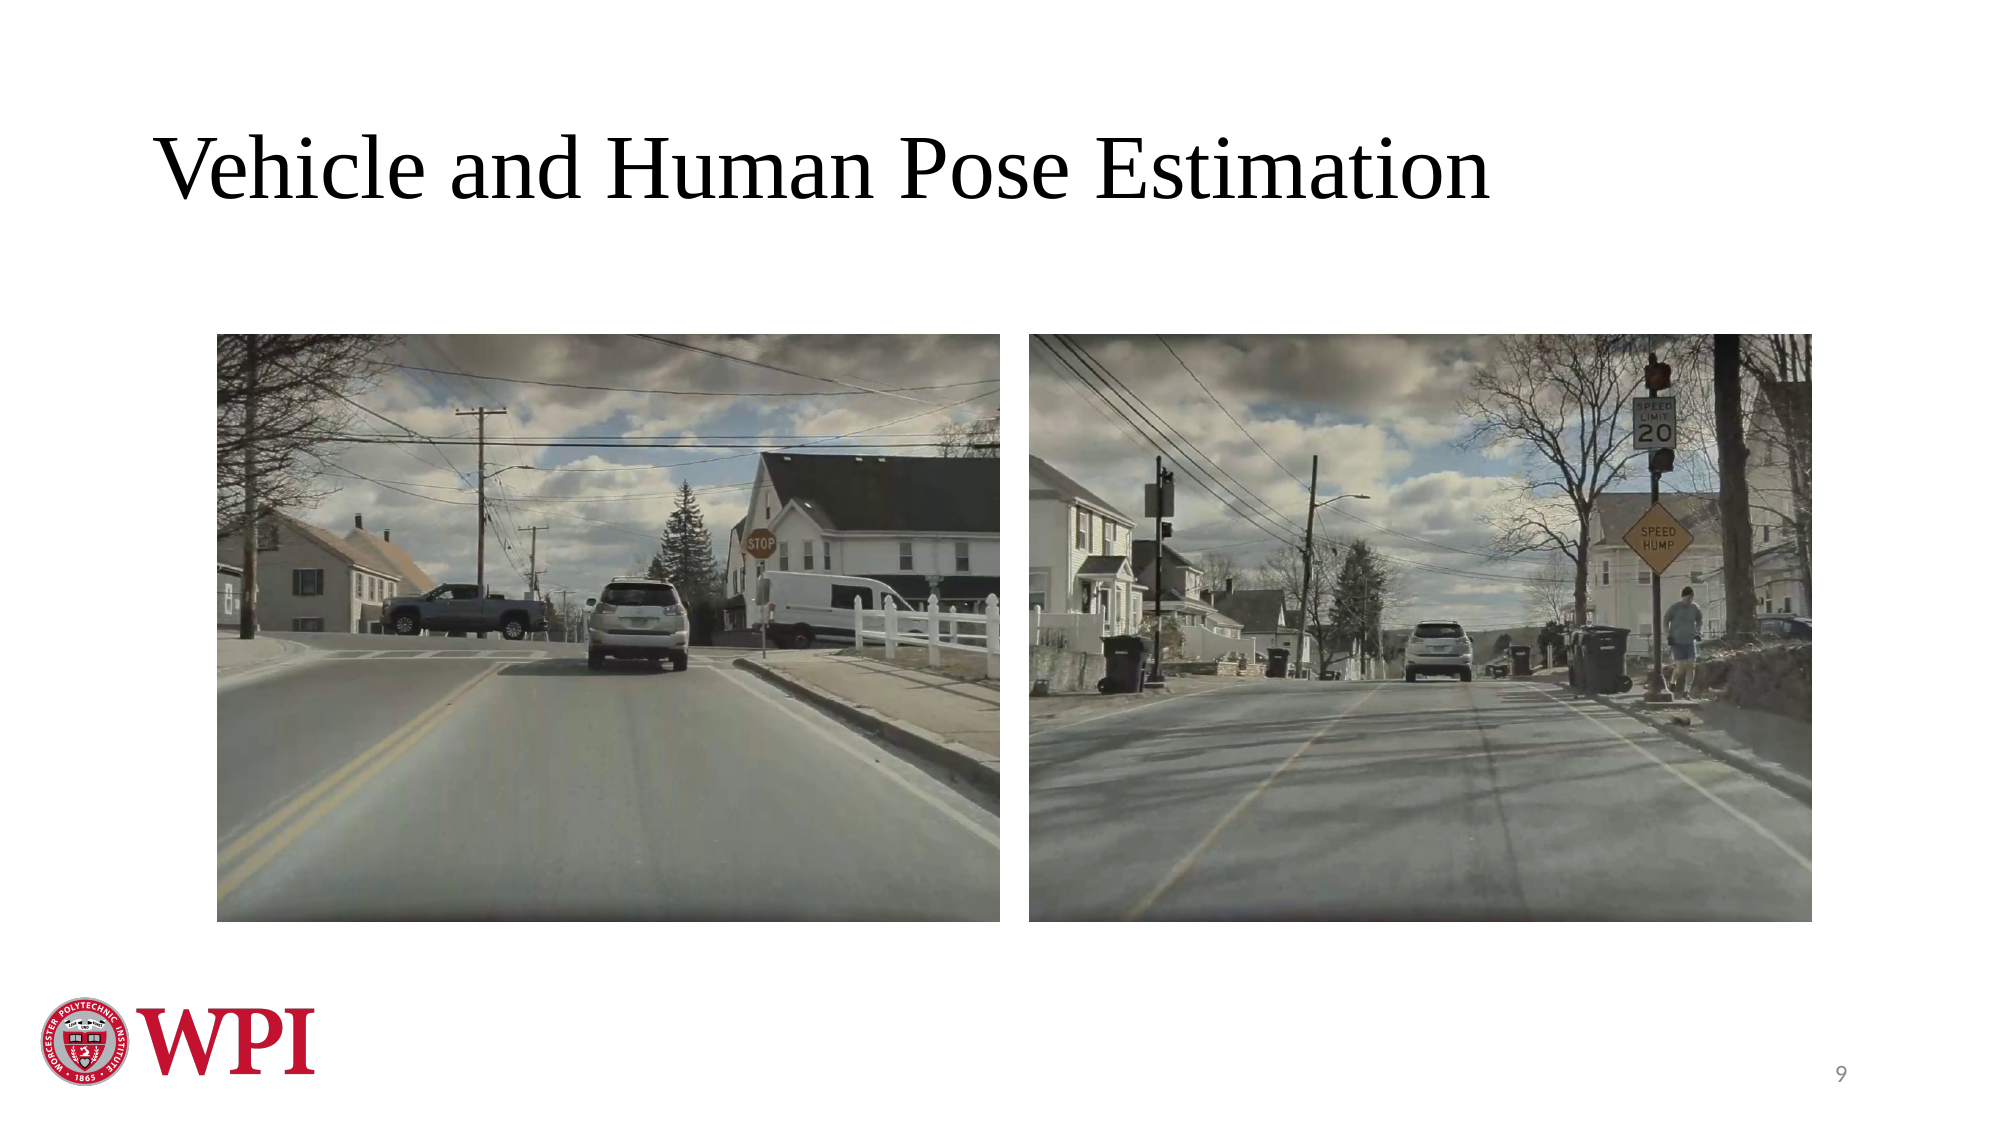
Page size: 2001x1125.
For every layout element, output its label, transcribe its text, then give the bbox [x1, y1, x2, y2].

picture [32, 932, 318, 1125]
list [217, 334, 1000, 922]
picture [1029, 334, 1812, 922]
slide_number 9 [1412, 1042, 1863, 1103]
title Vehicle and Human Pose Estimation [137, 59, 1863, 278]
